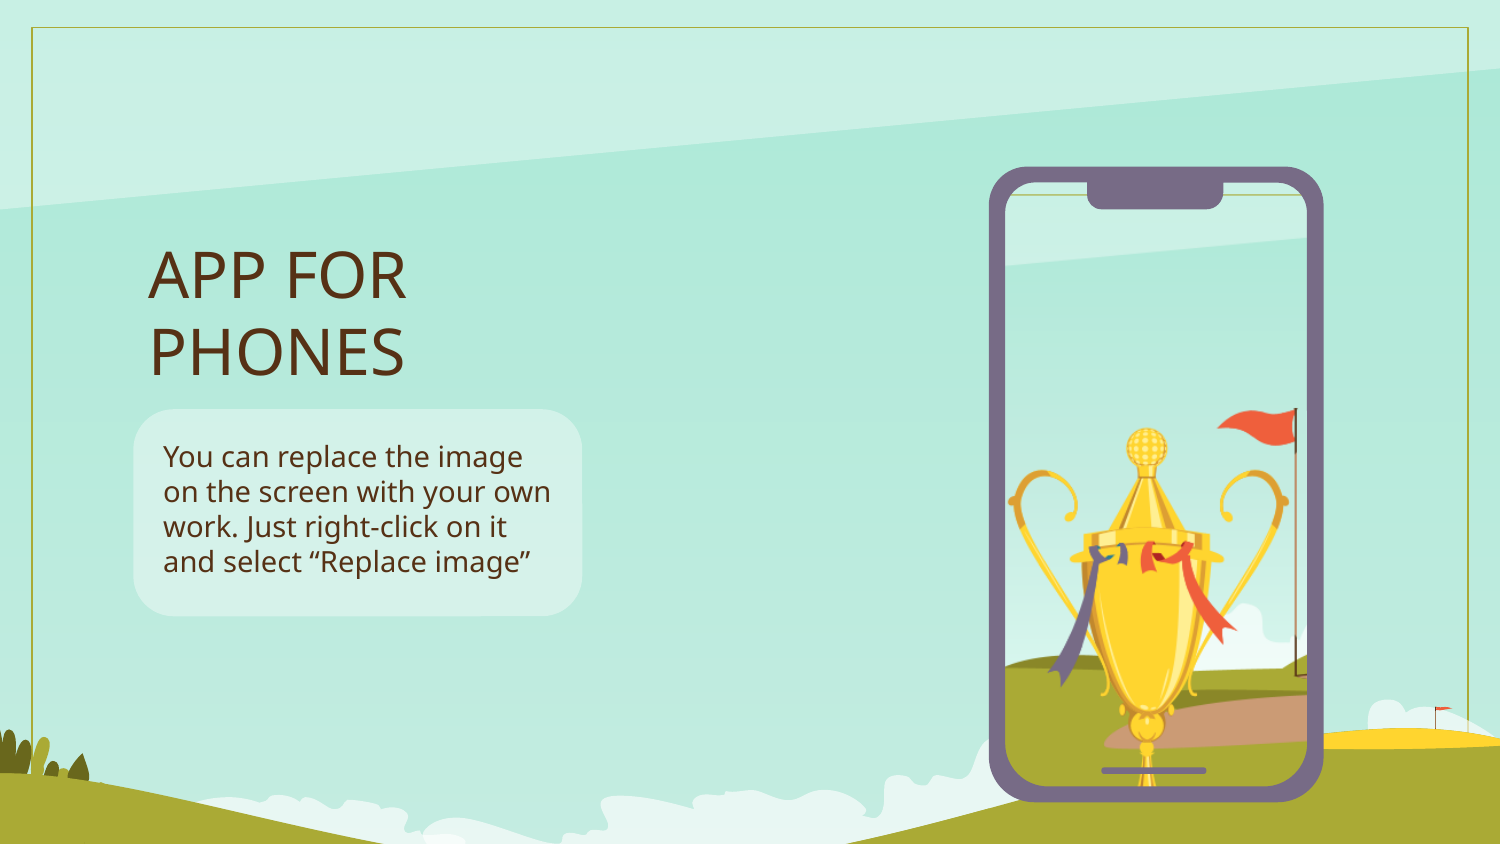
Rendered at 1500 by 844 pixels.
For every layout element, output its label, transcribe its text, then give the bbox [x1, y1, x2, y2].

subtitle You can replace the image on the screen with your own work. Just right-click on it and select “Replace image” [148, 422, 568, 600]
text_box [988, 166, 1324, 803]
text_box [133, 409, 583, 617]
title APP FOR PHONES [133, 245, 625, 377]
